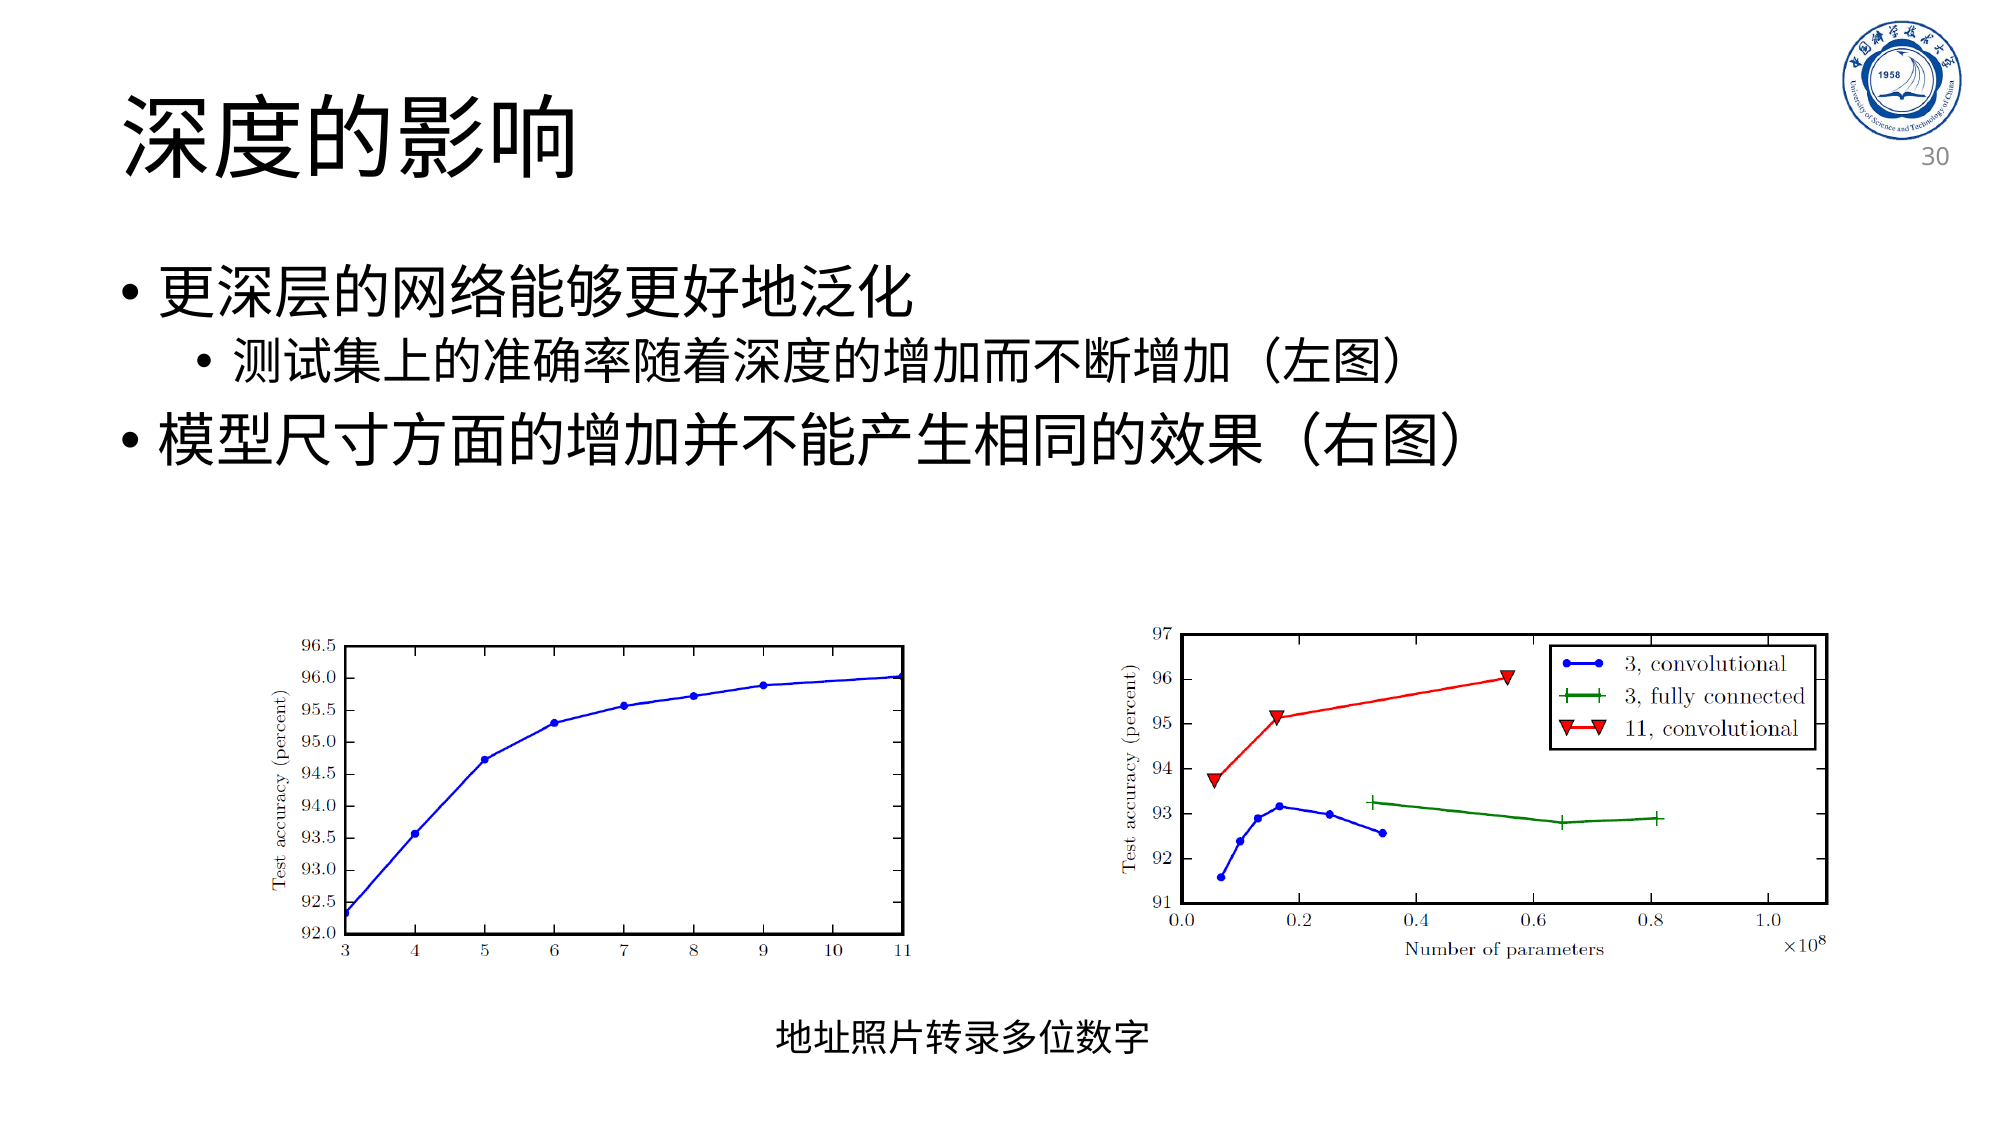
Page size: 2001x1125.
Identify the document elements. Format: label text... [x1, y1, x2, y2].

picture [1087, 623, 1855, 966]
picture [1839, 17, 1965, 127]
list 更深层的网络能够更好地泛化 测试集上的准确率随着深度的增加而不断增加（左图） 模型尺寸方面的增加并不能产生相同的效果（右图） [105, 255, 1900, 1076]
text_box 地址照片转录多位数字 [760, 1006, 1166, 1067]
picture [247, 623, 919, 966]
slide_number 30 [1514, 127, 1965, 188]
title 深度的影响 [105, 59, 1900, 223]
